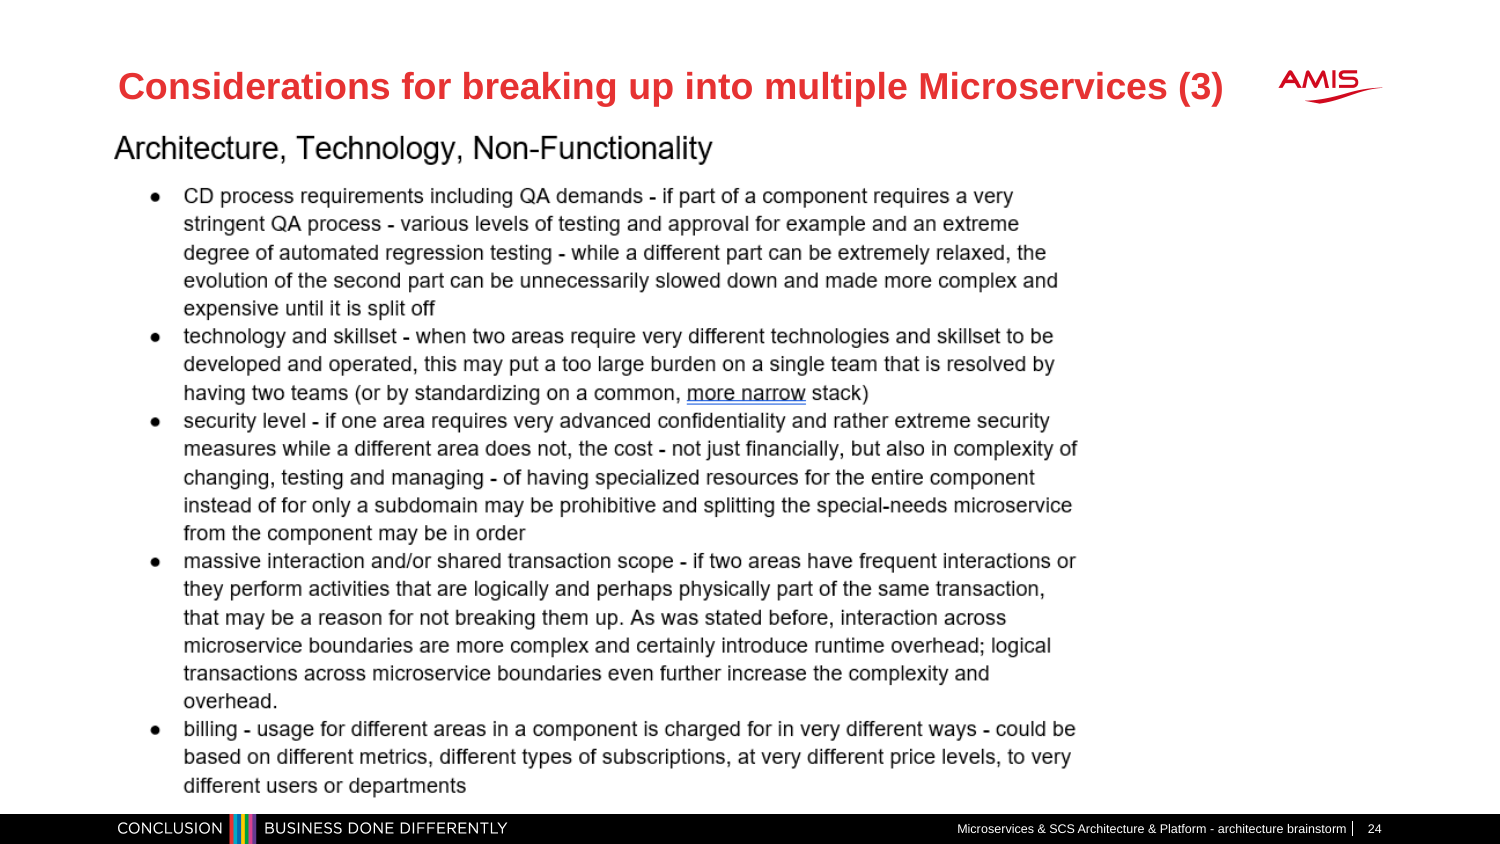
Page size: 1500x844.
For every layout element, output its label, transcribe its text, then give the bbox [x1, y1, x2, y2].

picture [0, 814, 236, 844]
picture [239, 814, 1500, 844]
slide_number 24 [1358, 820, 1382, 839]
title Considerations for breaking up into multiple Microservices (3) [118, 47, 1234, 130]
picture [1234, 58, 1388, 106]
footer Microservices & SCS Architecture & Platform - architecture brainstorm [814, 820, 1347, 839]
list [105, 129, 1108, 801]
